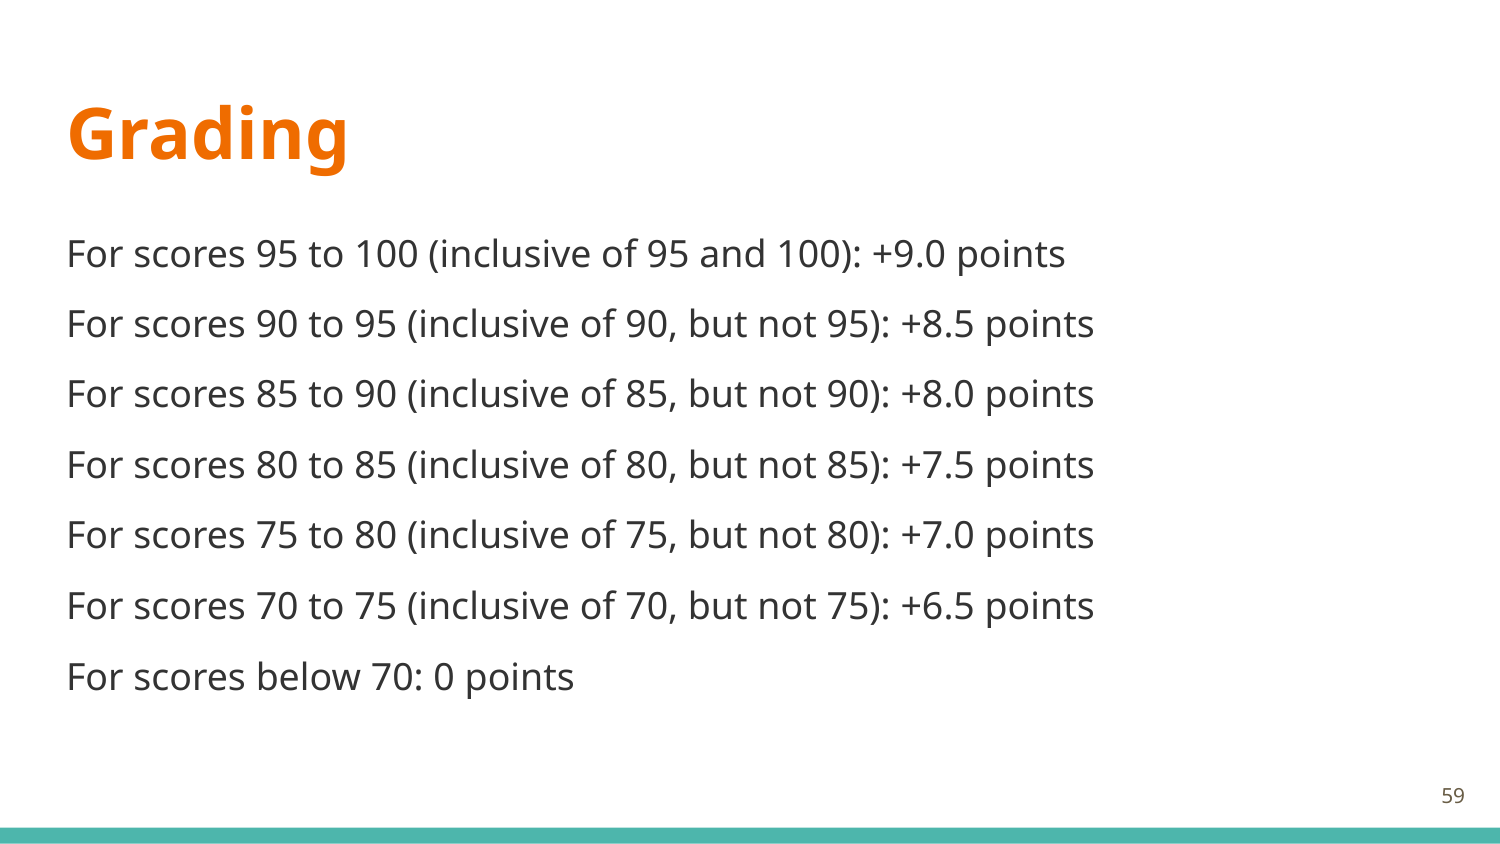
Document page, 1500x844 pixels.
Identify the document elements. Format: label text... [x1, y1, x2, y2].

list For scores 95 to 100 (inclusive of 95 and 100): +9.0 points For scores 90 to 95 (inclusive of 90, but not 95): +8.5 points For scores 85 to 90 (inclusive of 85, but not 90): +8.0 points For scores 80 to 85 (inclusive of 80, but not 85): +7.5 points For scores 75 to 80 (inclusive of 75, but not 80): +7.0 points For scores 70 to 75 (inclusive of 70, but not 75): +6.5 points For scores below 70: 0 points [51, 207, 1449, 750]
slide_number ‹#› [1389, 764, 1480, 830]
title Grading [51, 72, 1449, 189]
